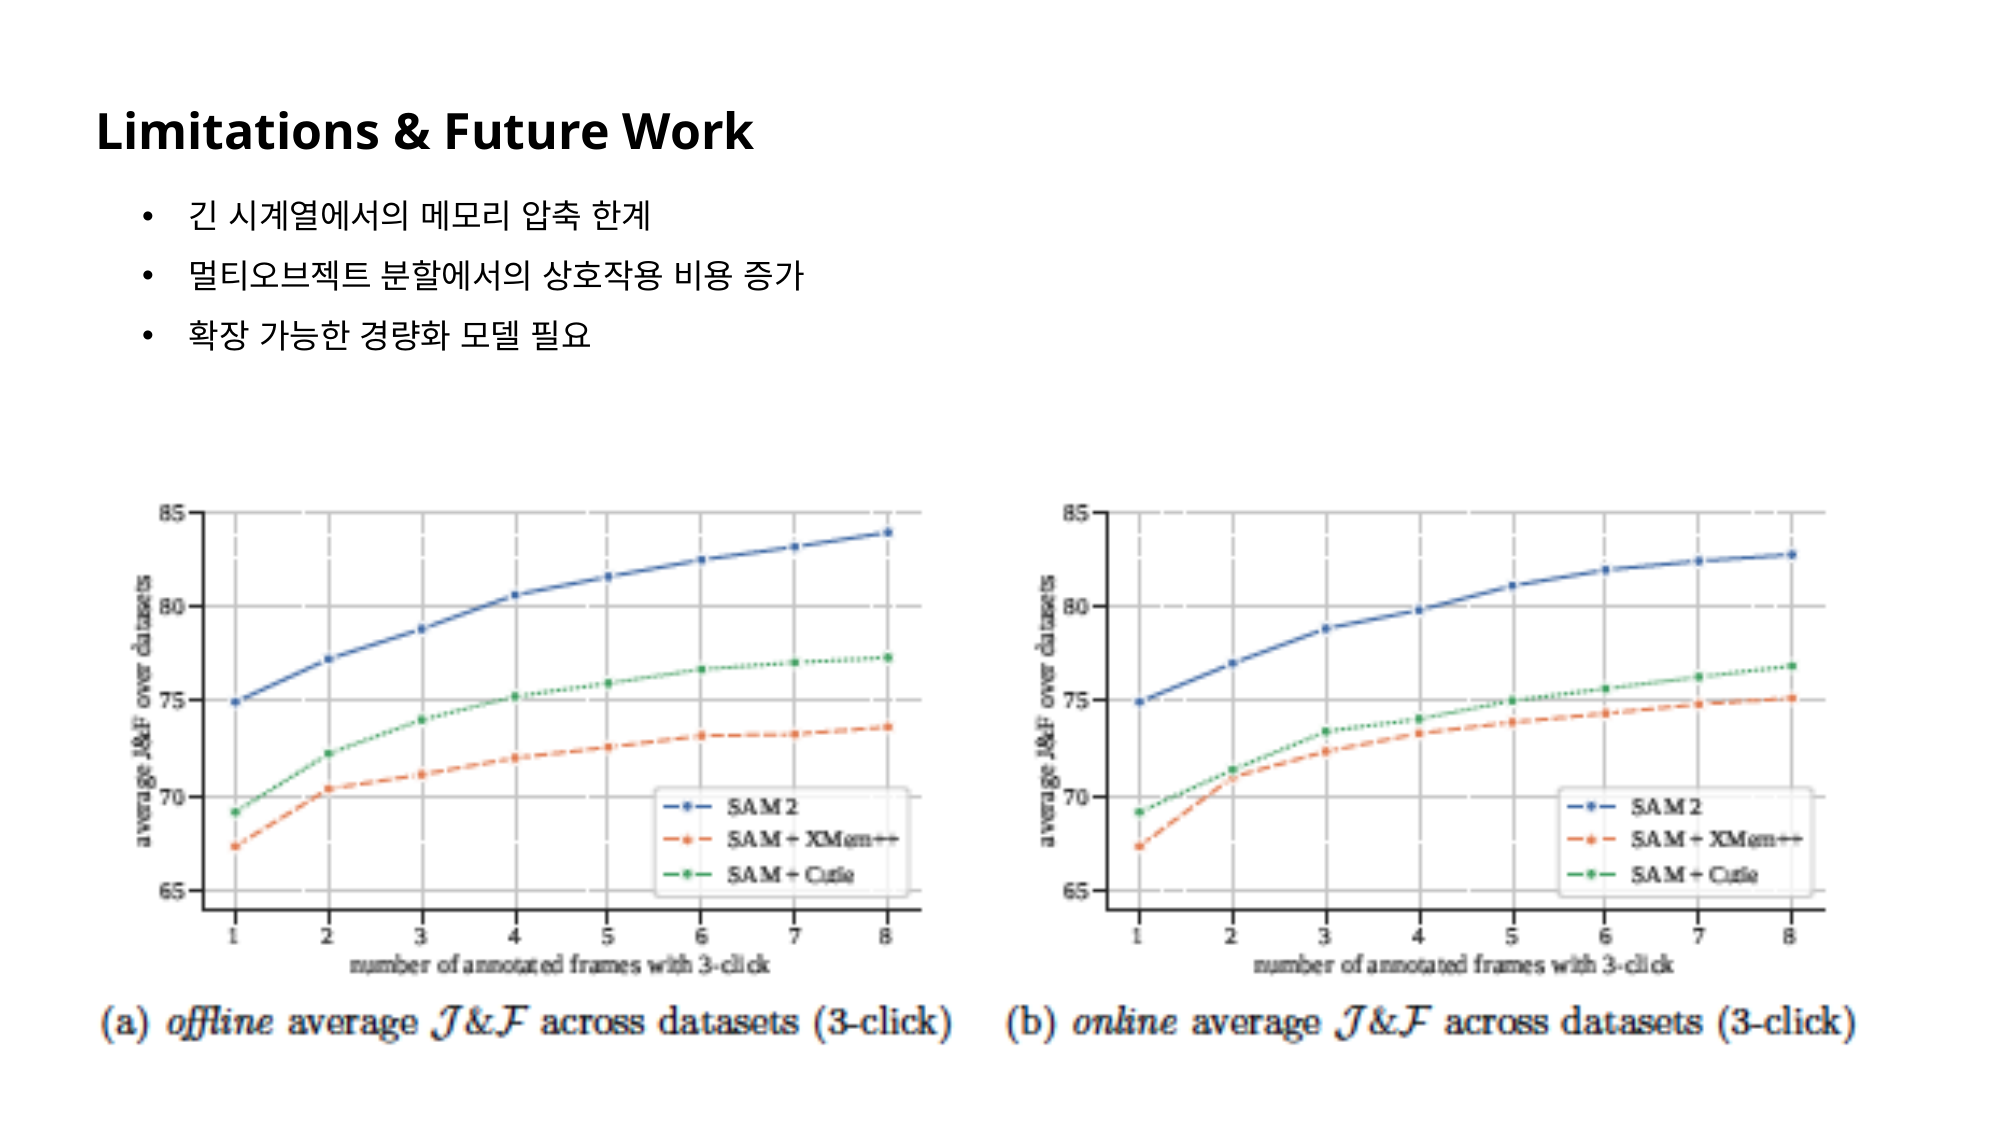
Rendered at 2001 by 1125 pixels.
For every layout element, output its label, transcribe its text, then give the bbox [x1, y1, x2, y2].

text_box Limitations & Future Work [80, 92, 770, 168]
text_box 긴 시계열에서의 메모리 압축 한계 멀티오브젝트 분할에서의 상호작용 비용 증가 확장 가능한 경량화 모델 필요 [127, 168, 821, 363]
picture [58, 466, 1942, 1069]
